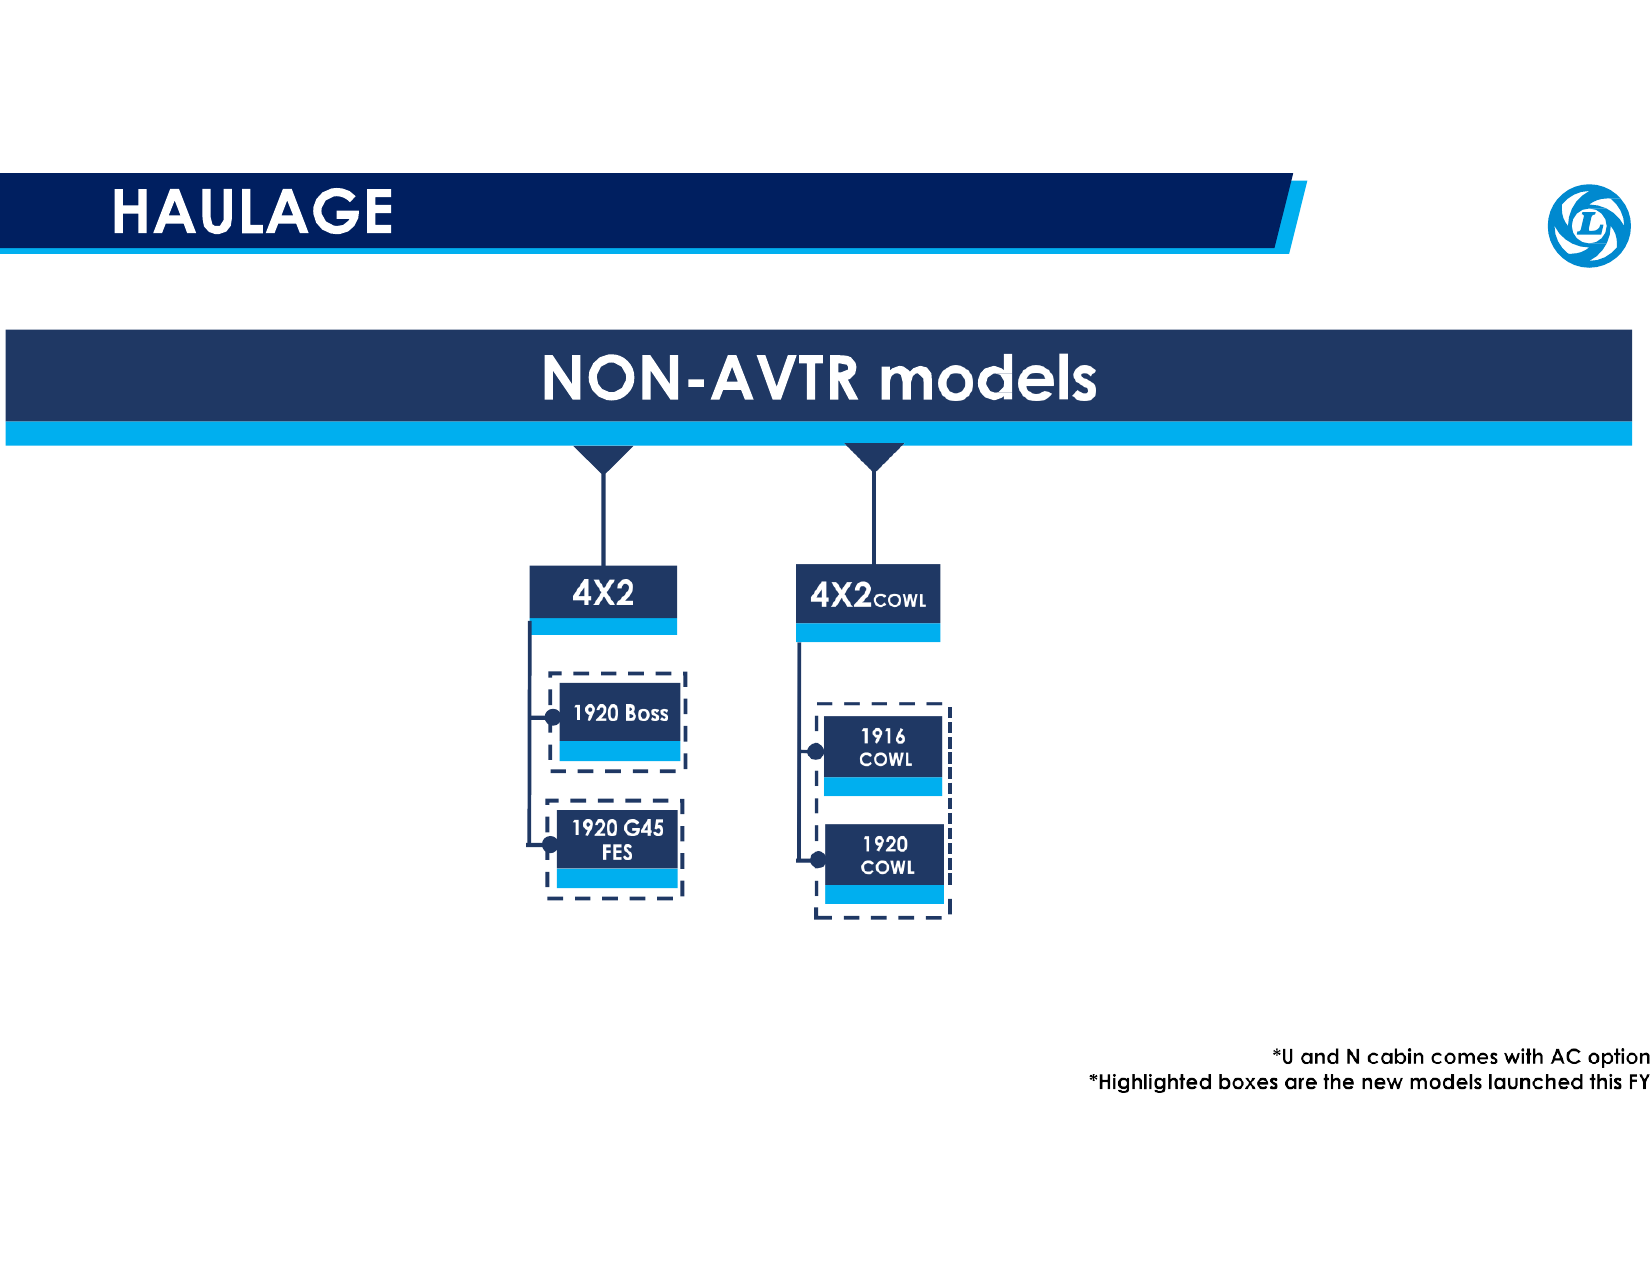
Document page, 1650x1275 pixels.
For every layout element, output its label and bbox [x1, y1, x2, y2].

text_box [1547, 184, 1631, 268]
text_box [870, 915, 887, 920]
text_box [527, 769, 678, 809]
text_box [683, 753, 688, 770]
text_box [602, 896, 618, 901]
text_box [925, 916, 942, 920]
text_box [948, 898, 952, 915]
text_box [5, 431, 1633, 446]
text_box [898, 915, 915, 920]
text_box [575, 896, 591, 901]
text_box [527, 565, 678, 682]
text_box [528, 682, 681, 762]
picture [795, 444, 944, 904]
text_box [843, 915, 860, 920]
picture [1089, 1047, 1650, 1093]
text_box [5, 329, 1633, 422]
text_box [525, 809, 678, 889]
text_box [657, 896, 673, 901]
text_box [573, 445, 634, 563]
text_box [683, 671, 688, 687]
text_box [814, 913, 832, 920]
text_box [547, 896, 564, 901]
text_box [680, 880, 685, 897]
text_box [629, 896, 646, 901]
text_box [0, 173, 1308, 255]
